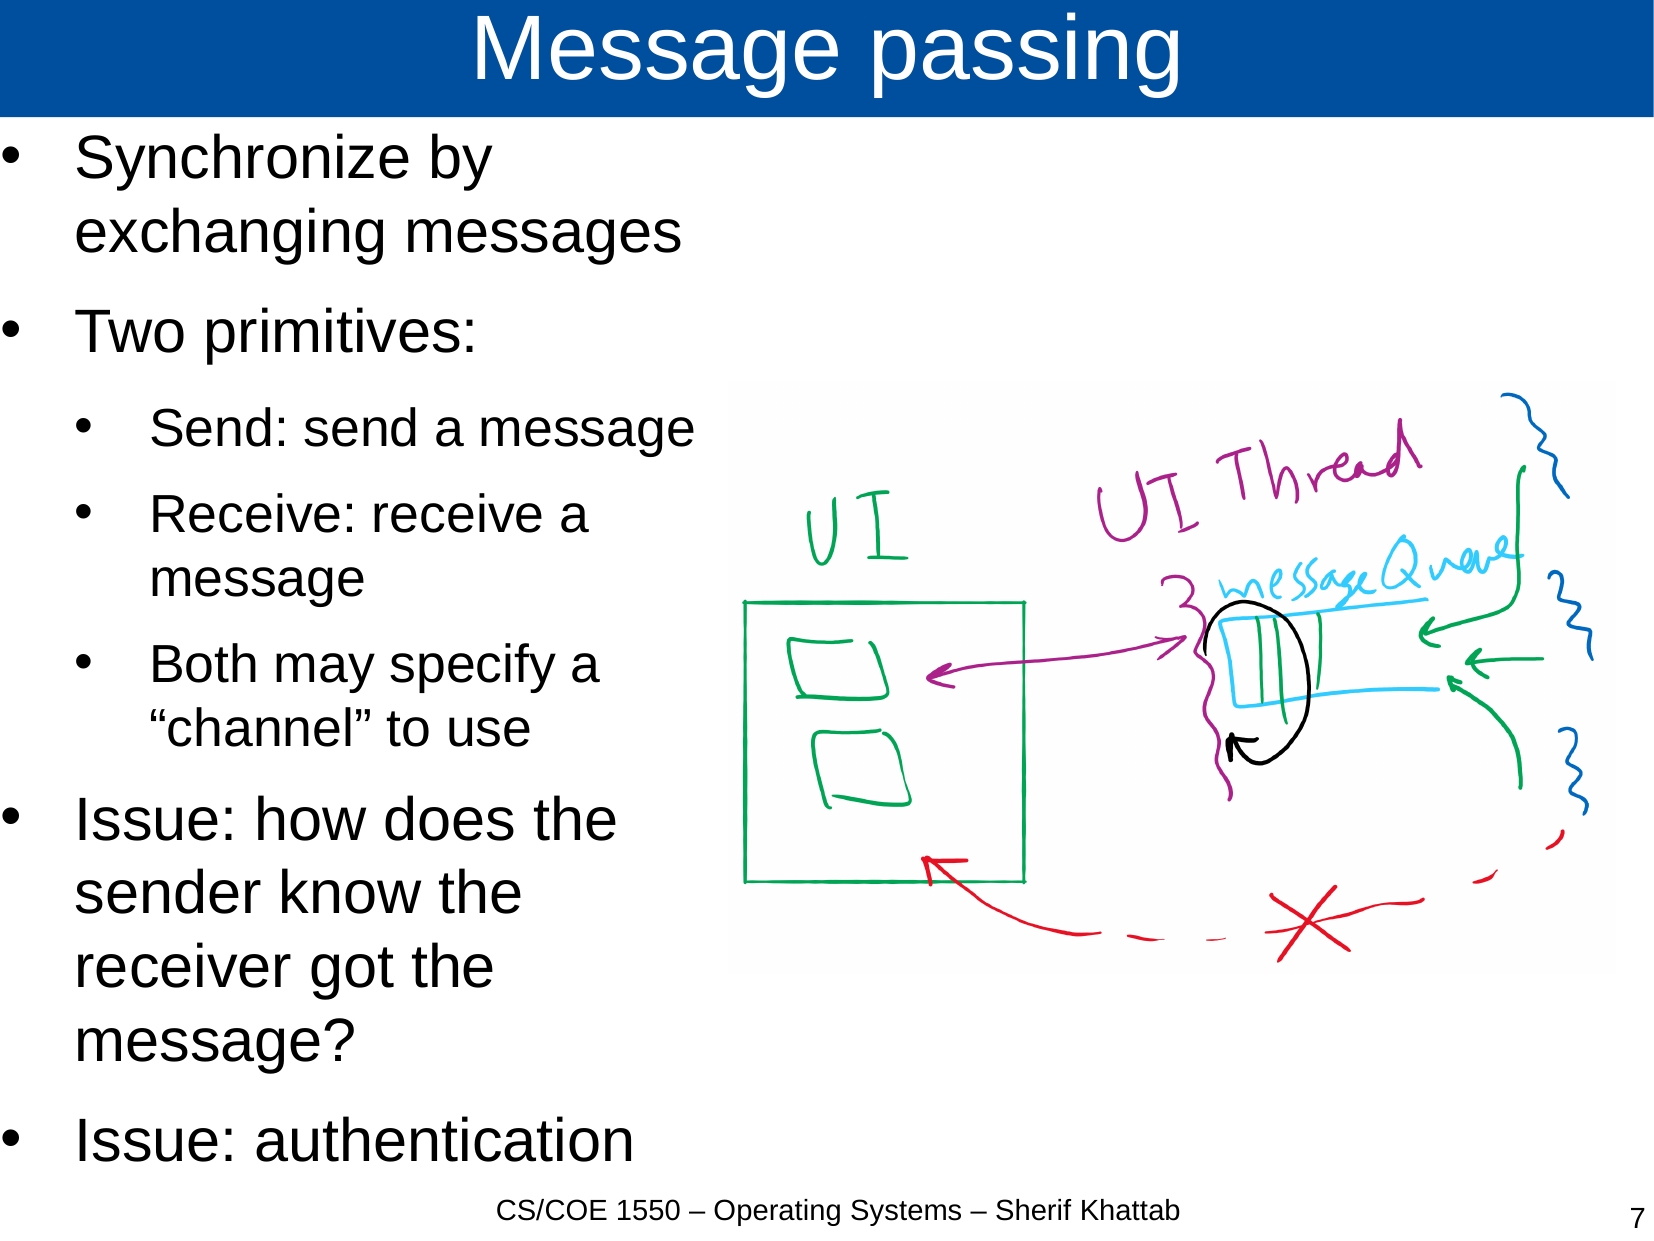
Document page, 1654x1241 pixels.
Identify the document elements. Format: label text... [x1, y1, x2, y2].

slide_number 7 [1265, 1198, 1647, 1241]
picture [728, 381, 1616, 974]
footer CS/COE 1550 – Operating Systems – Sherif Khattab [460, 1190, 1217, 1241]
title Message passing [0, 0, 1654, 118]
list Synchronize by exchanging messages Two primitives: Send: send a message Receive: receive a message Both may specify a “channel” to use Issue: how does the sender know the receiver got the message? Issue: authentication [0, 117, 711, 1195]
